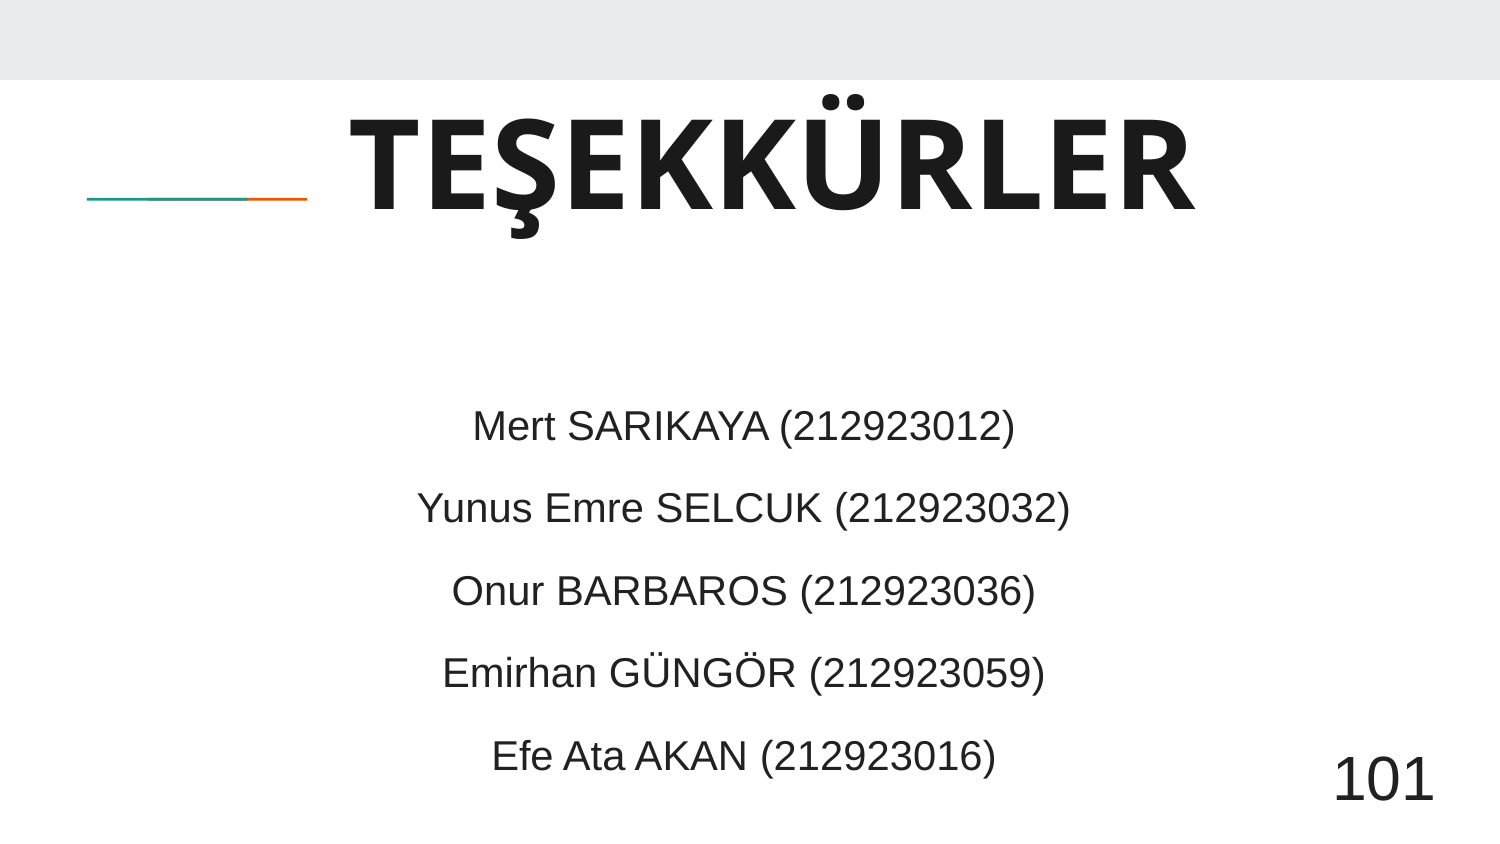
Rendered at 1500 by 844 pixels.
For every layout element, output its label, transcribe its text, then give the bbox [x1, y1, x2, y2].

text_box 101 [1316, 722, 1468, 828]
title TEŞEKKÜRLER [133, 69, 1412, 231]
subtitle Mert SARIKAYA (212923012) Yunus Emre SELCUK (212923032) Onur BARBAROS (212923036) Emirhan GÜNGÖR (212923059) Efe Ata AKAN (212923016) [147, 376, 1341, 797]
text_box [1362, 729, 1490, 835]
